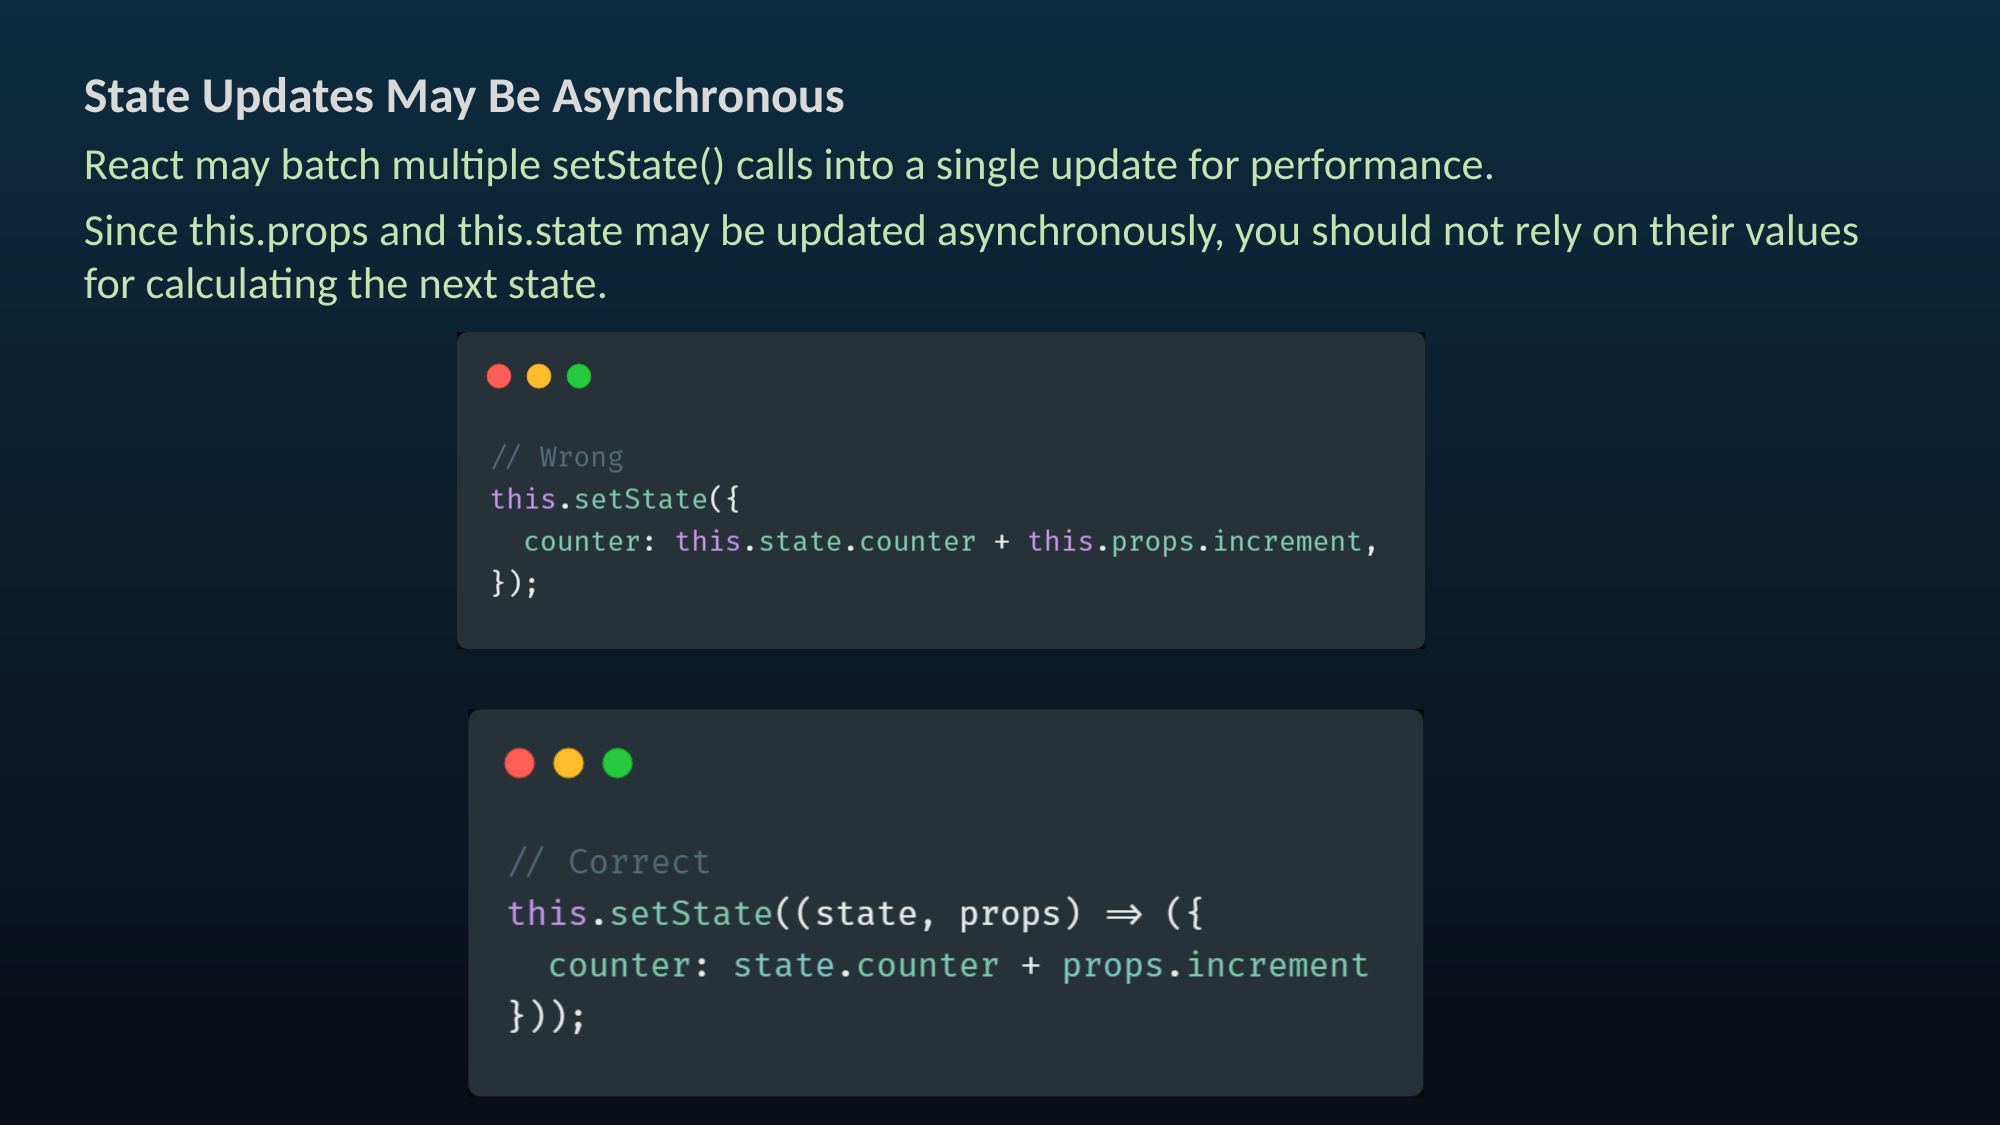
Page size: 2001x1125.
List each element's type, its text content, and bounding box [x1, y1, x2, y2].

picture [467, 707, 1425, 1098]
text_box State Updates May Be Asynchronous React may batch multiple setState() calls into a single update for performance. Since this.props and this.state may be updated asynchronously, you should not rely on their values for calculating the next state. [83, 62, 1896, 374]
picture [457, 331, 1425, 650]
